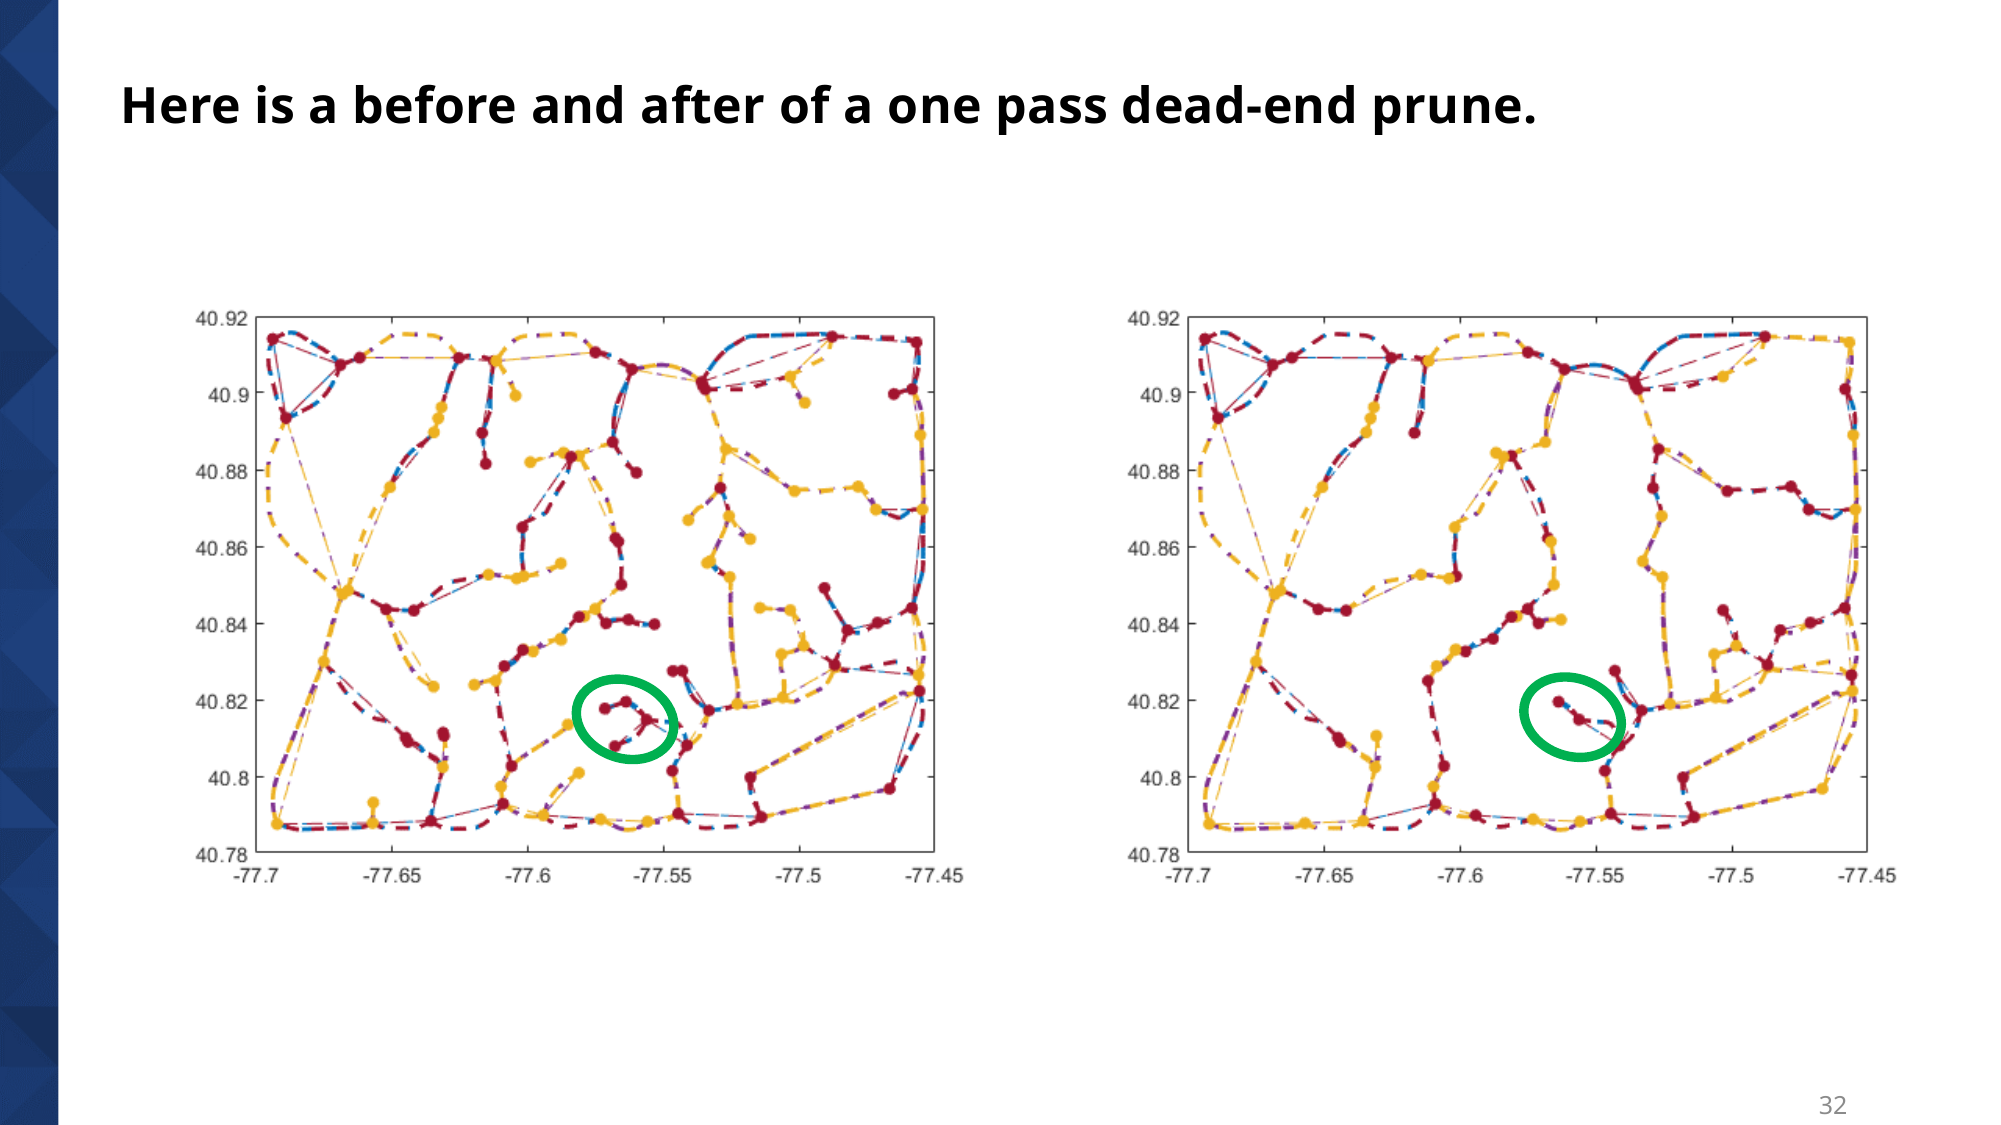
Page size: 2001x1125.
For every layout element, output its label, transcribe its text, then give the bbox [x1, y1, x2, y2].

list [1075, 268, 1951, 925]
picture [0, 0, 2001, 1125]
slide_number 32 [1412, 1087, 1863, 1125]
title Here is a before and after of a one pass dead-end prune. [105, 13, 1972, 142]
